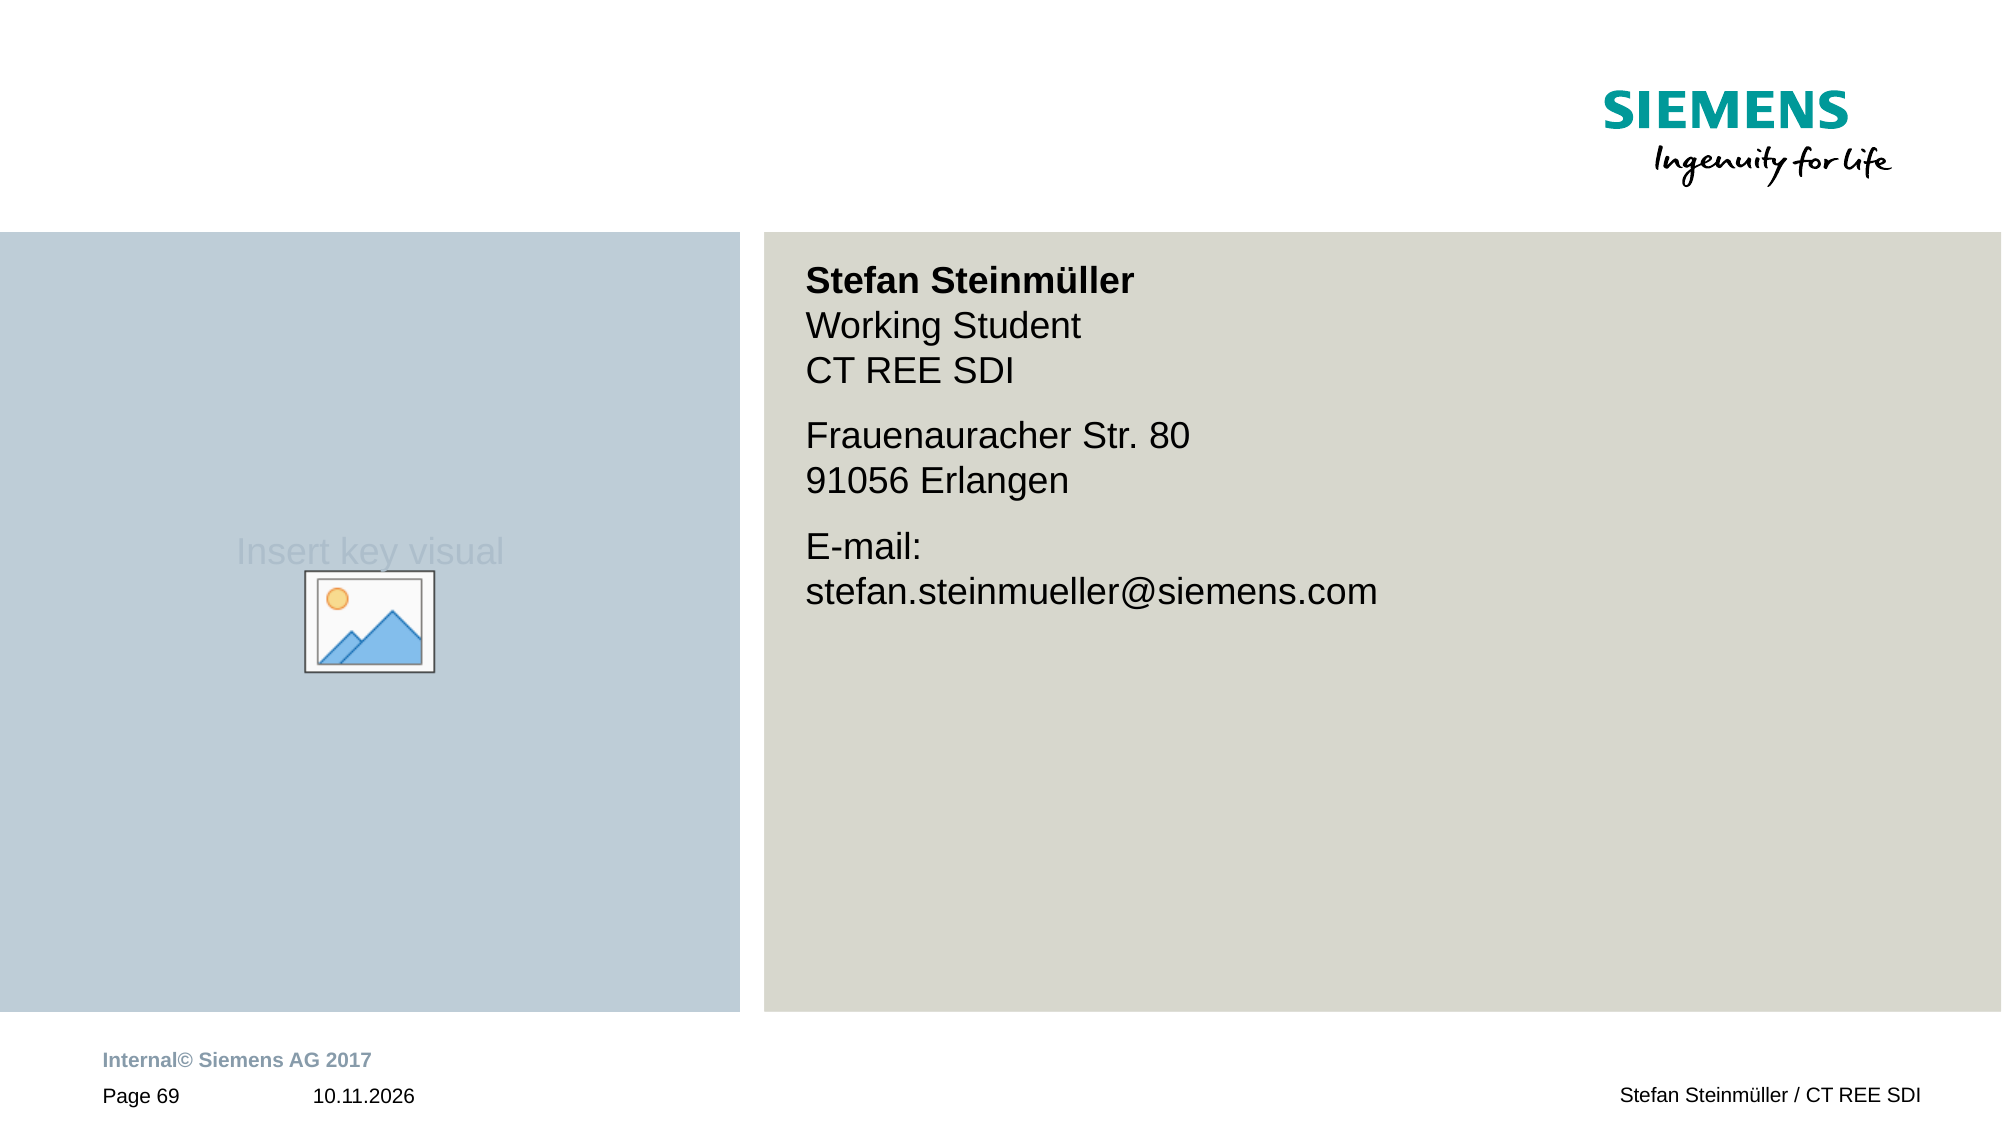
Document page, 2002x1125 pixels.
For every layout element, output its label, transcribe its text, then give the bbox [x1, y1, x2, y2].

slide_number Page 69 [0, 1082, 290, 1125]
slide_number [290, 1082, 621, 1125]
picture [0, 231, 741, 1012]
footer Stefan Steinmüller / CT REE SDI [621, 1082, 2001, 1125]
list Stefan Steinmüller Working Student CT REE SDI Frauenauracher Str. 80 91056 Erlangen E-mail: stefan.steinmueller@siemens.com [764, 231, 2001, 1012]
